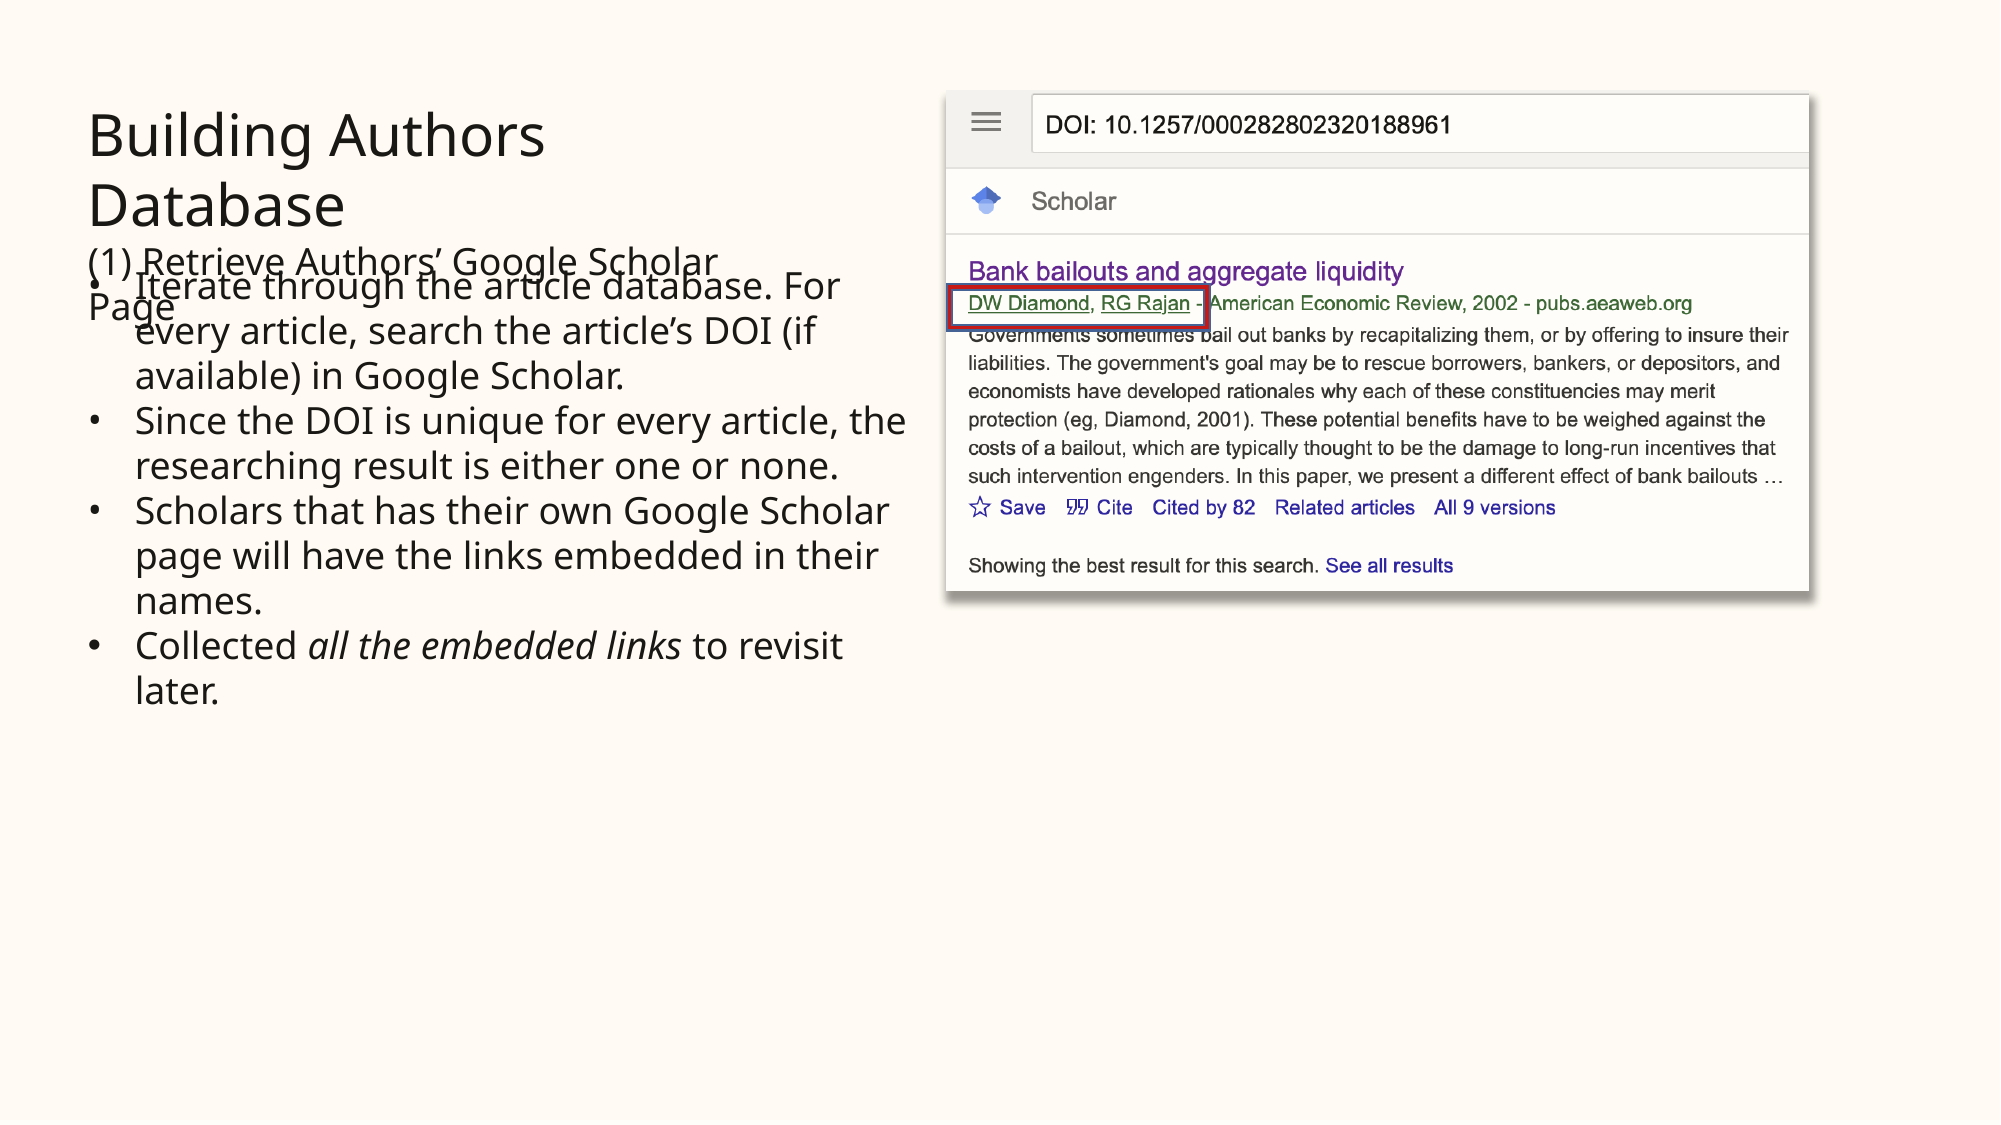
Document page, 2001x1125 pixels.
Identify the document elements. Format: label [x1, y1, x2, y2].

text_box [0, 0, 2000, 1120]
picture [946, 90, 1810, 591]
